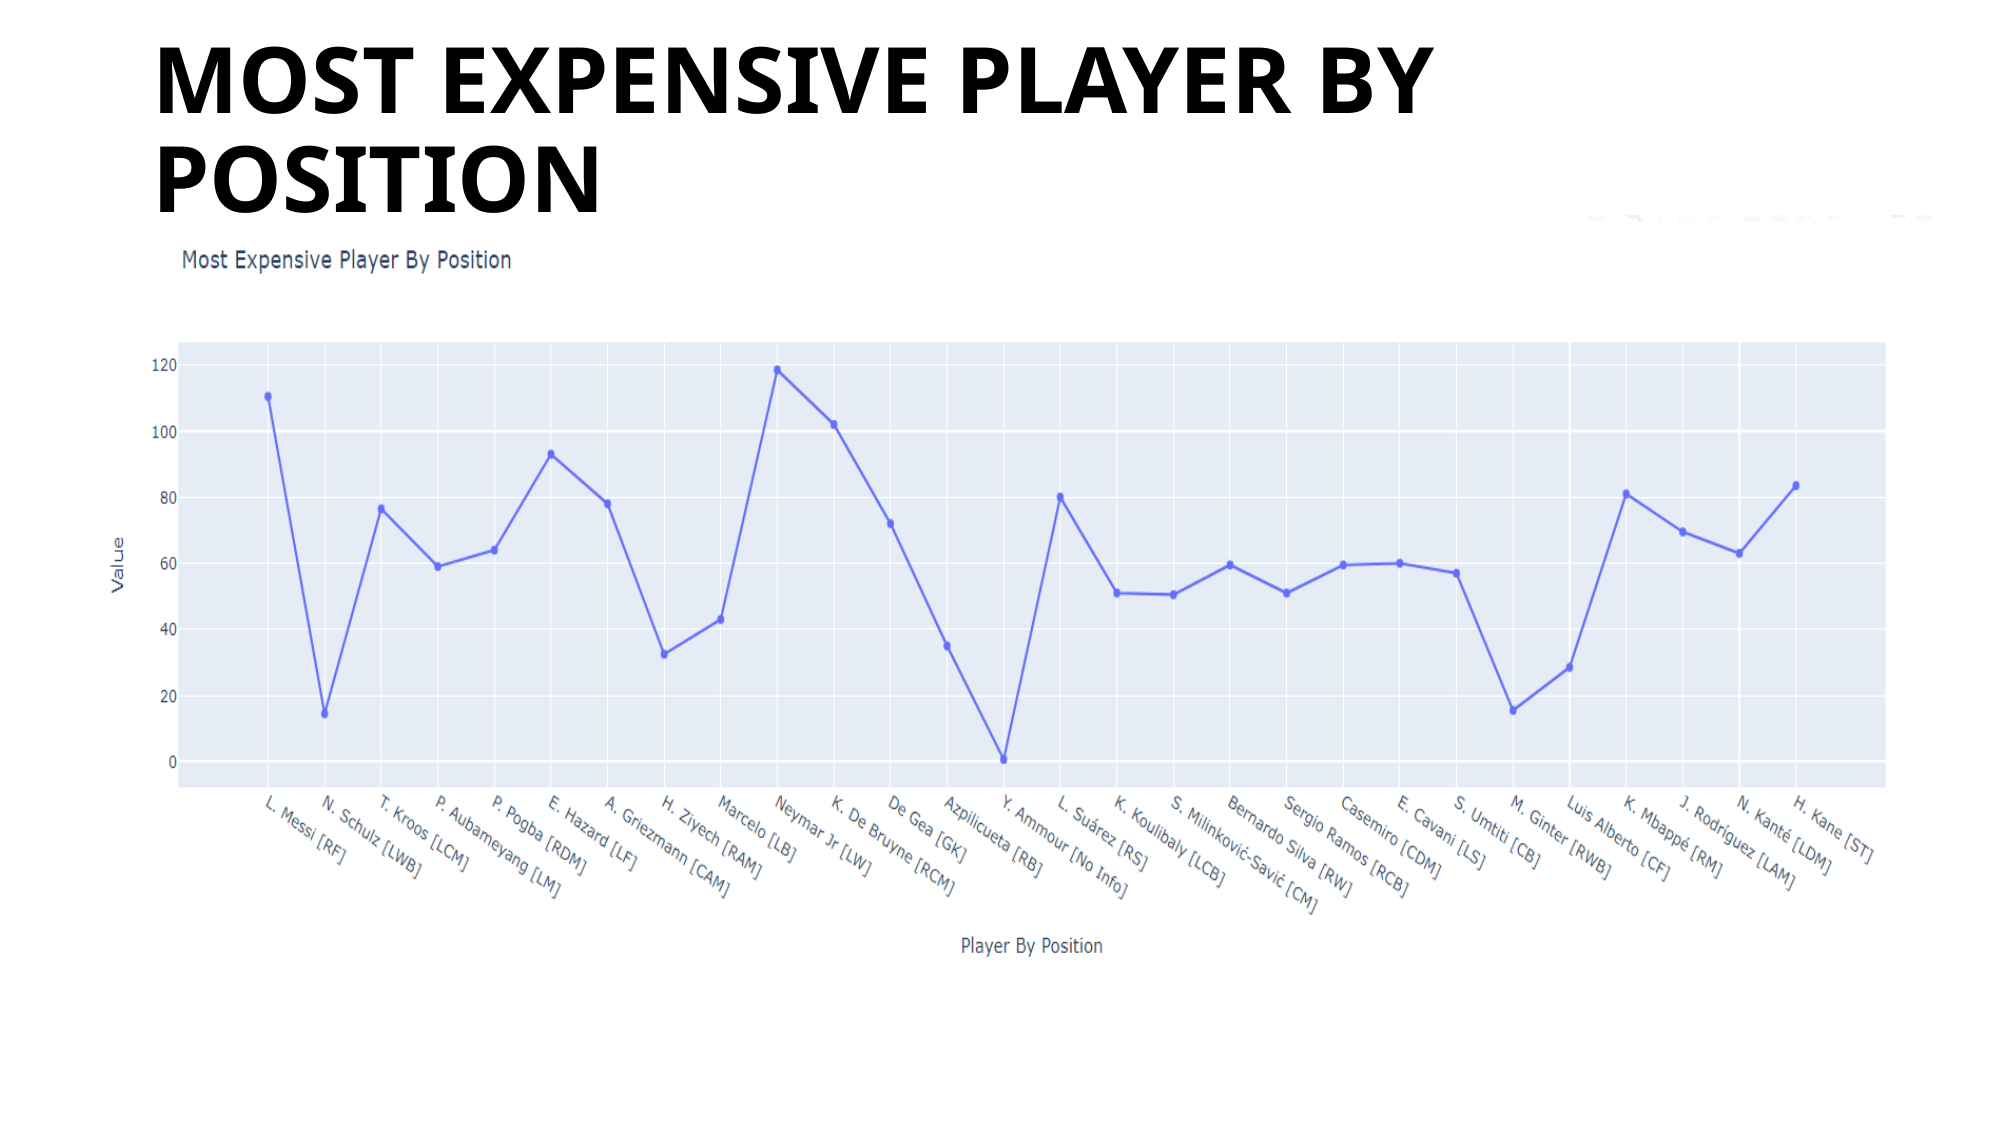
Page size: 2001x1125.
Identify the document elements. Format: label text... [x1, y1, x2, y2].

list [101, 215, 1945, 990]
title MOST EXPENSIVE PLAYER BY POSITION [137, 25, 1863, 215]
